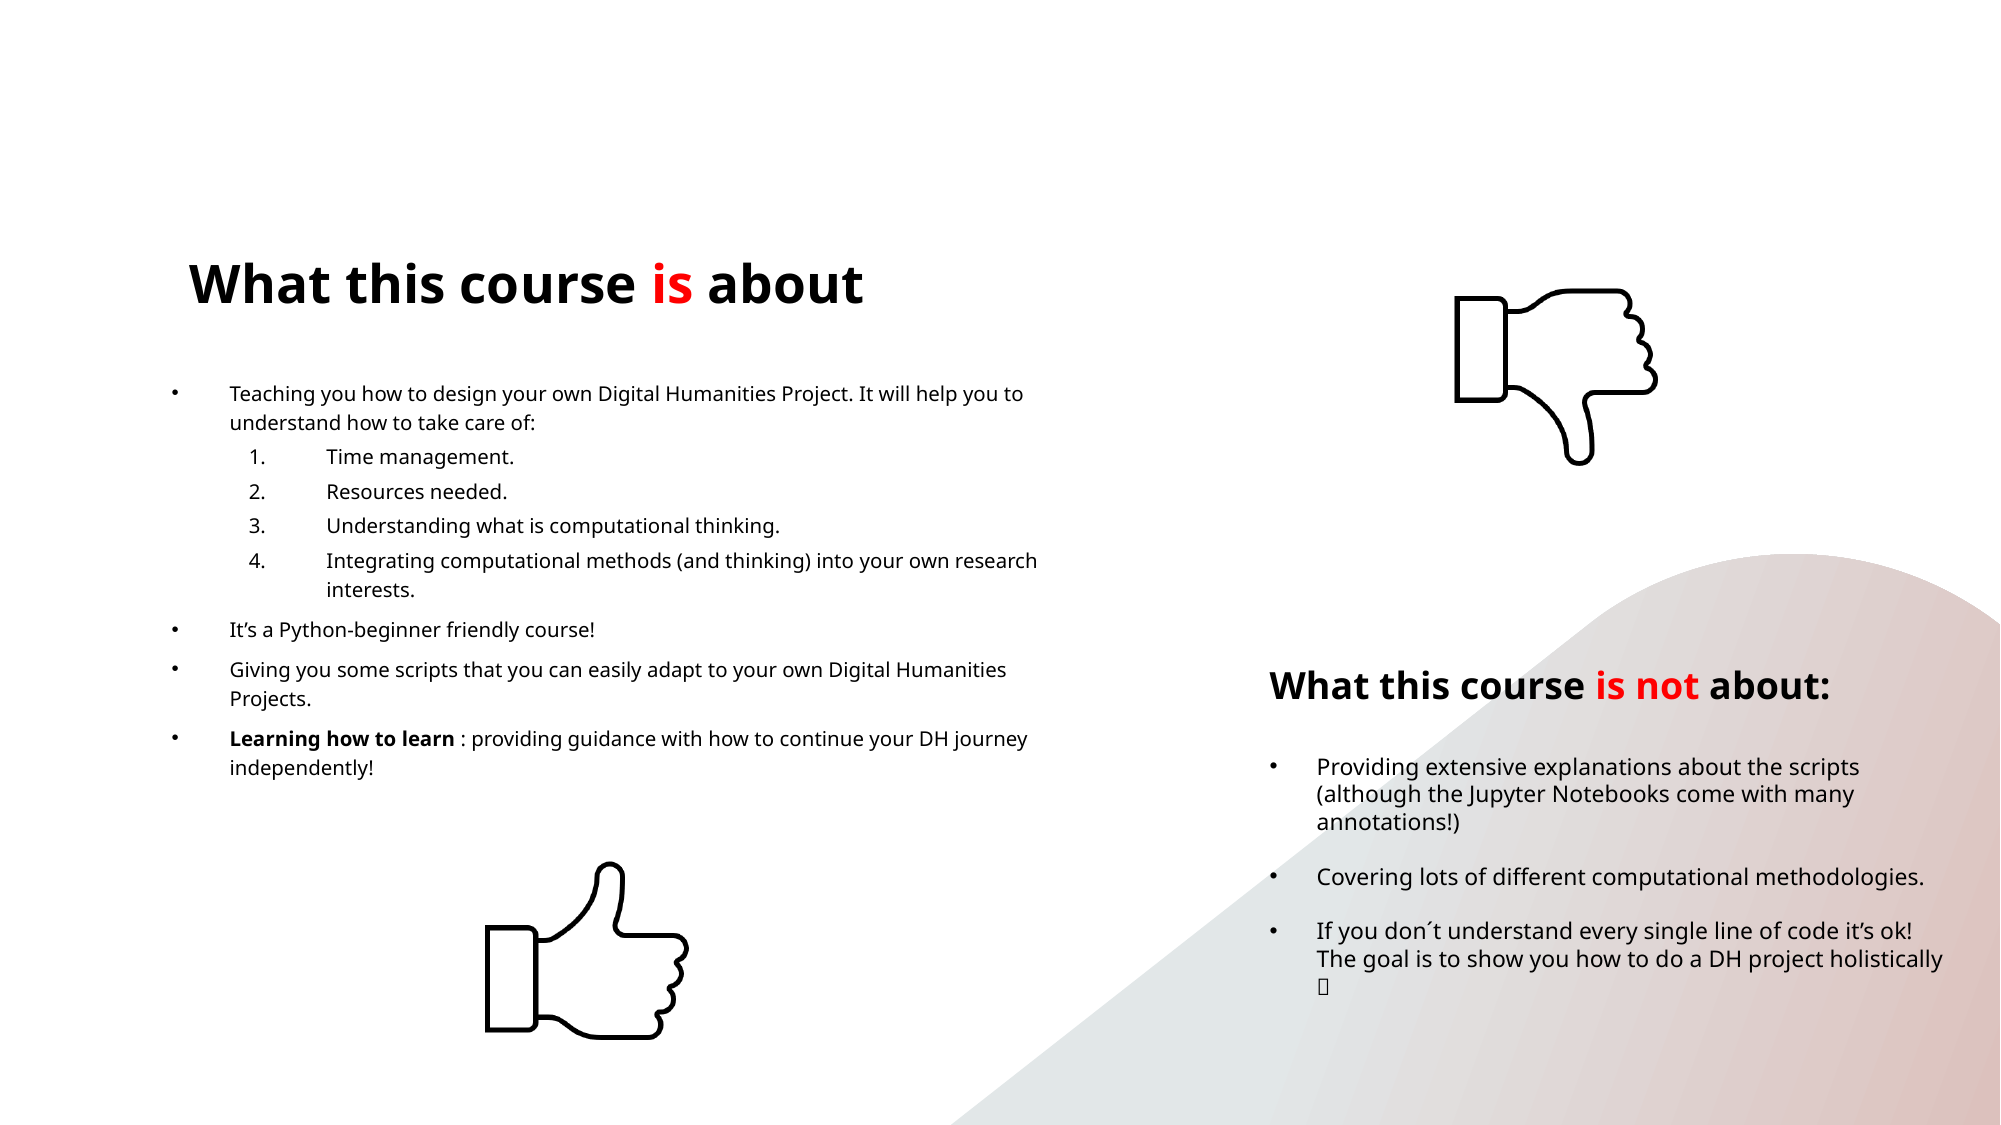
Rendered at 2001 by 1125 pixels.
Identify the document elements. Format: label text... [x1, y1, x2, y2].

picture [1434, 255, 1678, 499]
text_box What this course is not about: Providing extensive explanations about the scripts (although the Jupyter Notebooks come with many annotations!) Covering lots of different computational methodologies. If you don´t understand every single line of code it’s ok! The goal is to show you how to do a DH project holistically  [1254, 654, 1972, 1007]
subtitle Teaching you how to design your own Digital Humanities Project. It will help you to understand how to take care of: Time management. Resources needed. Understanding what is computational thinking. Integrating computational methods (and thinking) into your own research interests. It’s a Python-beginner friendly course! Giving you some scripts that you can easily adapt to your own Digital Humanities Projects. Learning how to learn : providing guidance with how to continue your DH journey independently! [156, 368, 1062, 793]
title What this course is about [174, 184, 899, 322]
picture [464, 828, 709, 1073]
